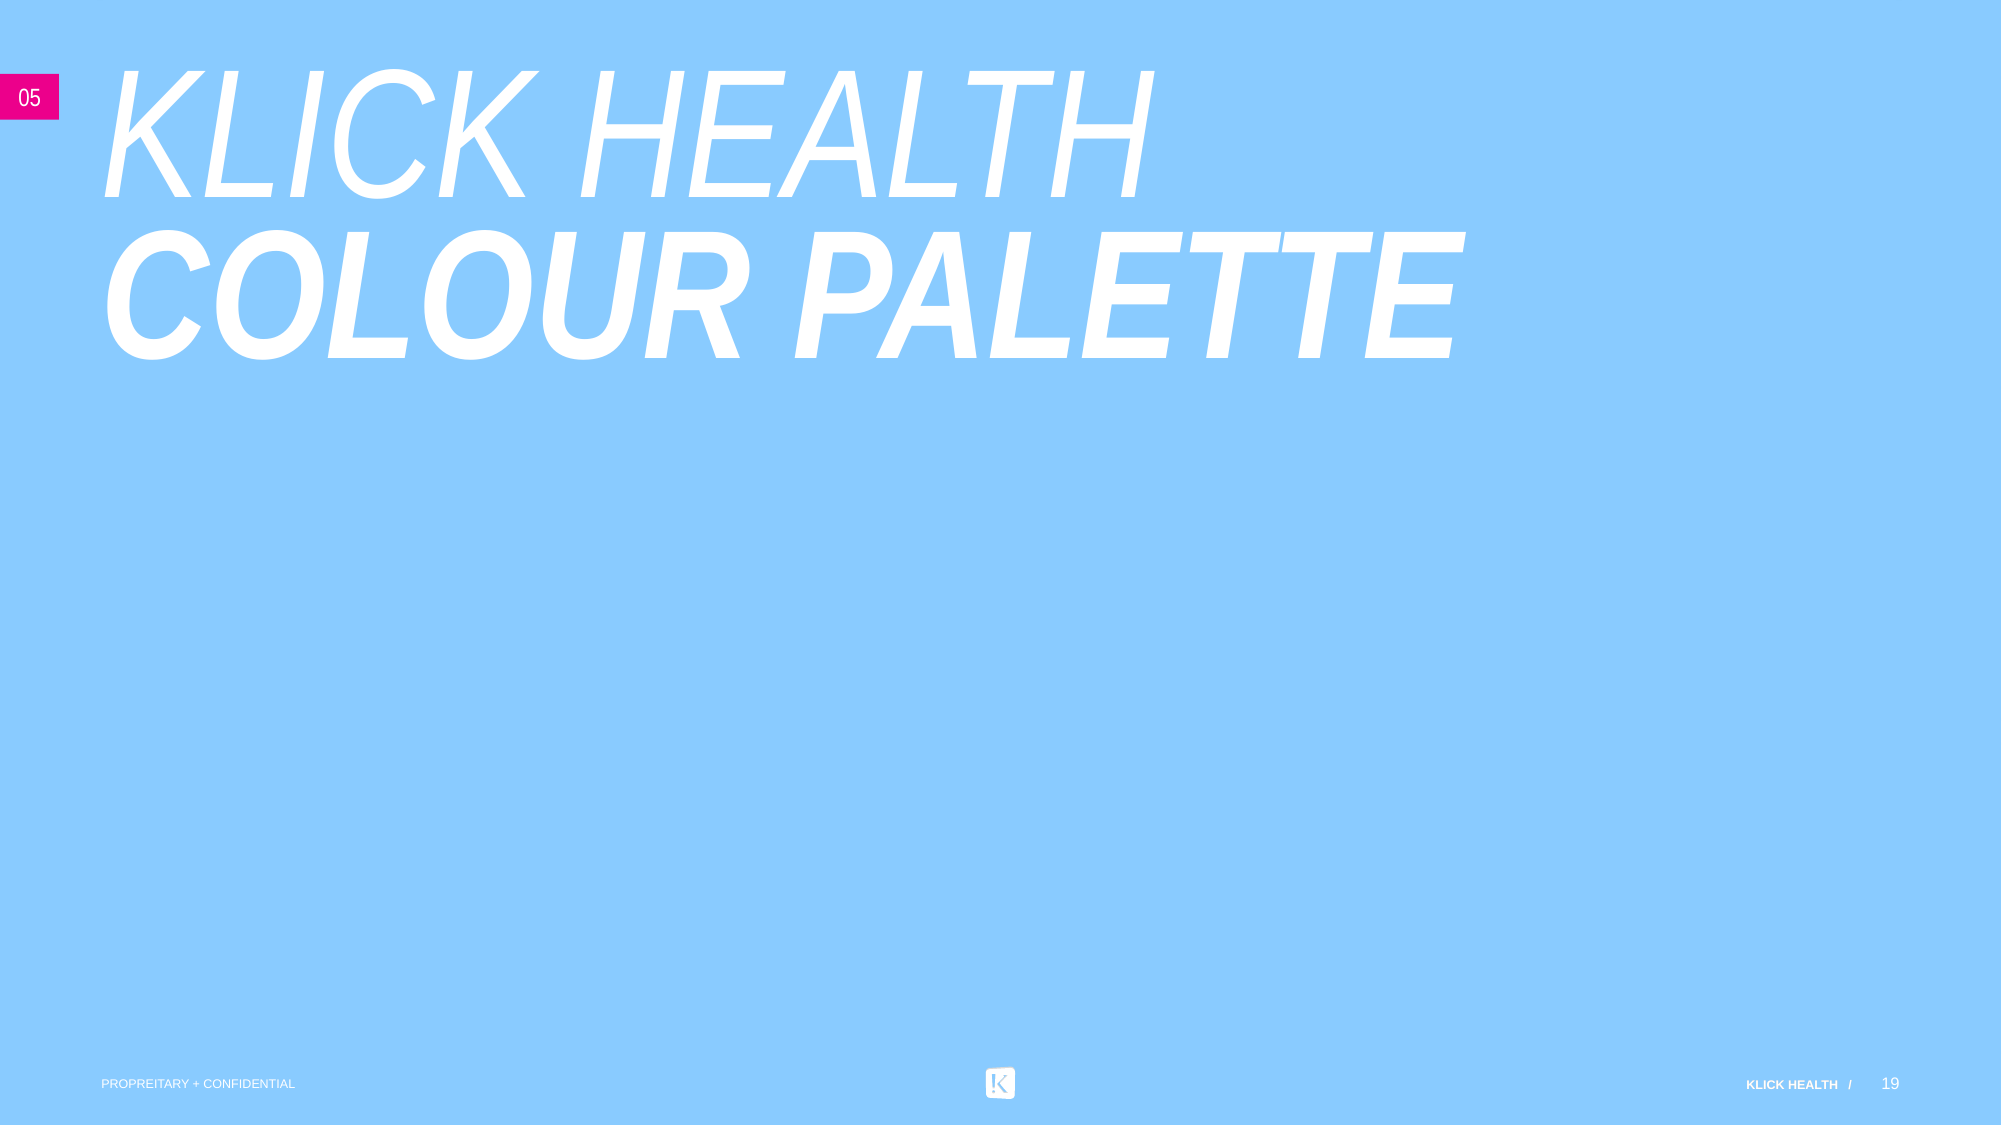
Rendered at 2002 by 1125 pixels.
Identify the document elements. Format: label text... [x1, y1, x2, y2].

list 05 [0, 73, 59, 120]
title klick health COLOUR PALETTE [100, 73, 1491, 398]
slide_number 19 [1860, 1072, 1900, 1094]
